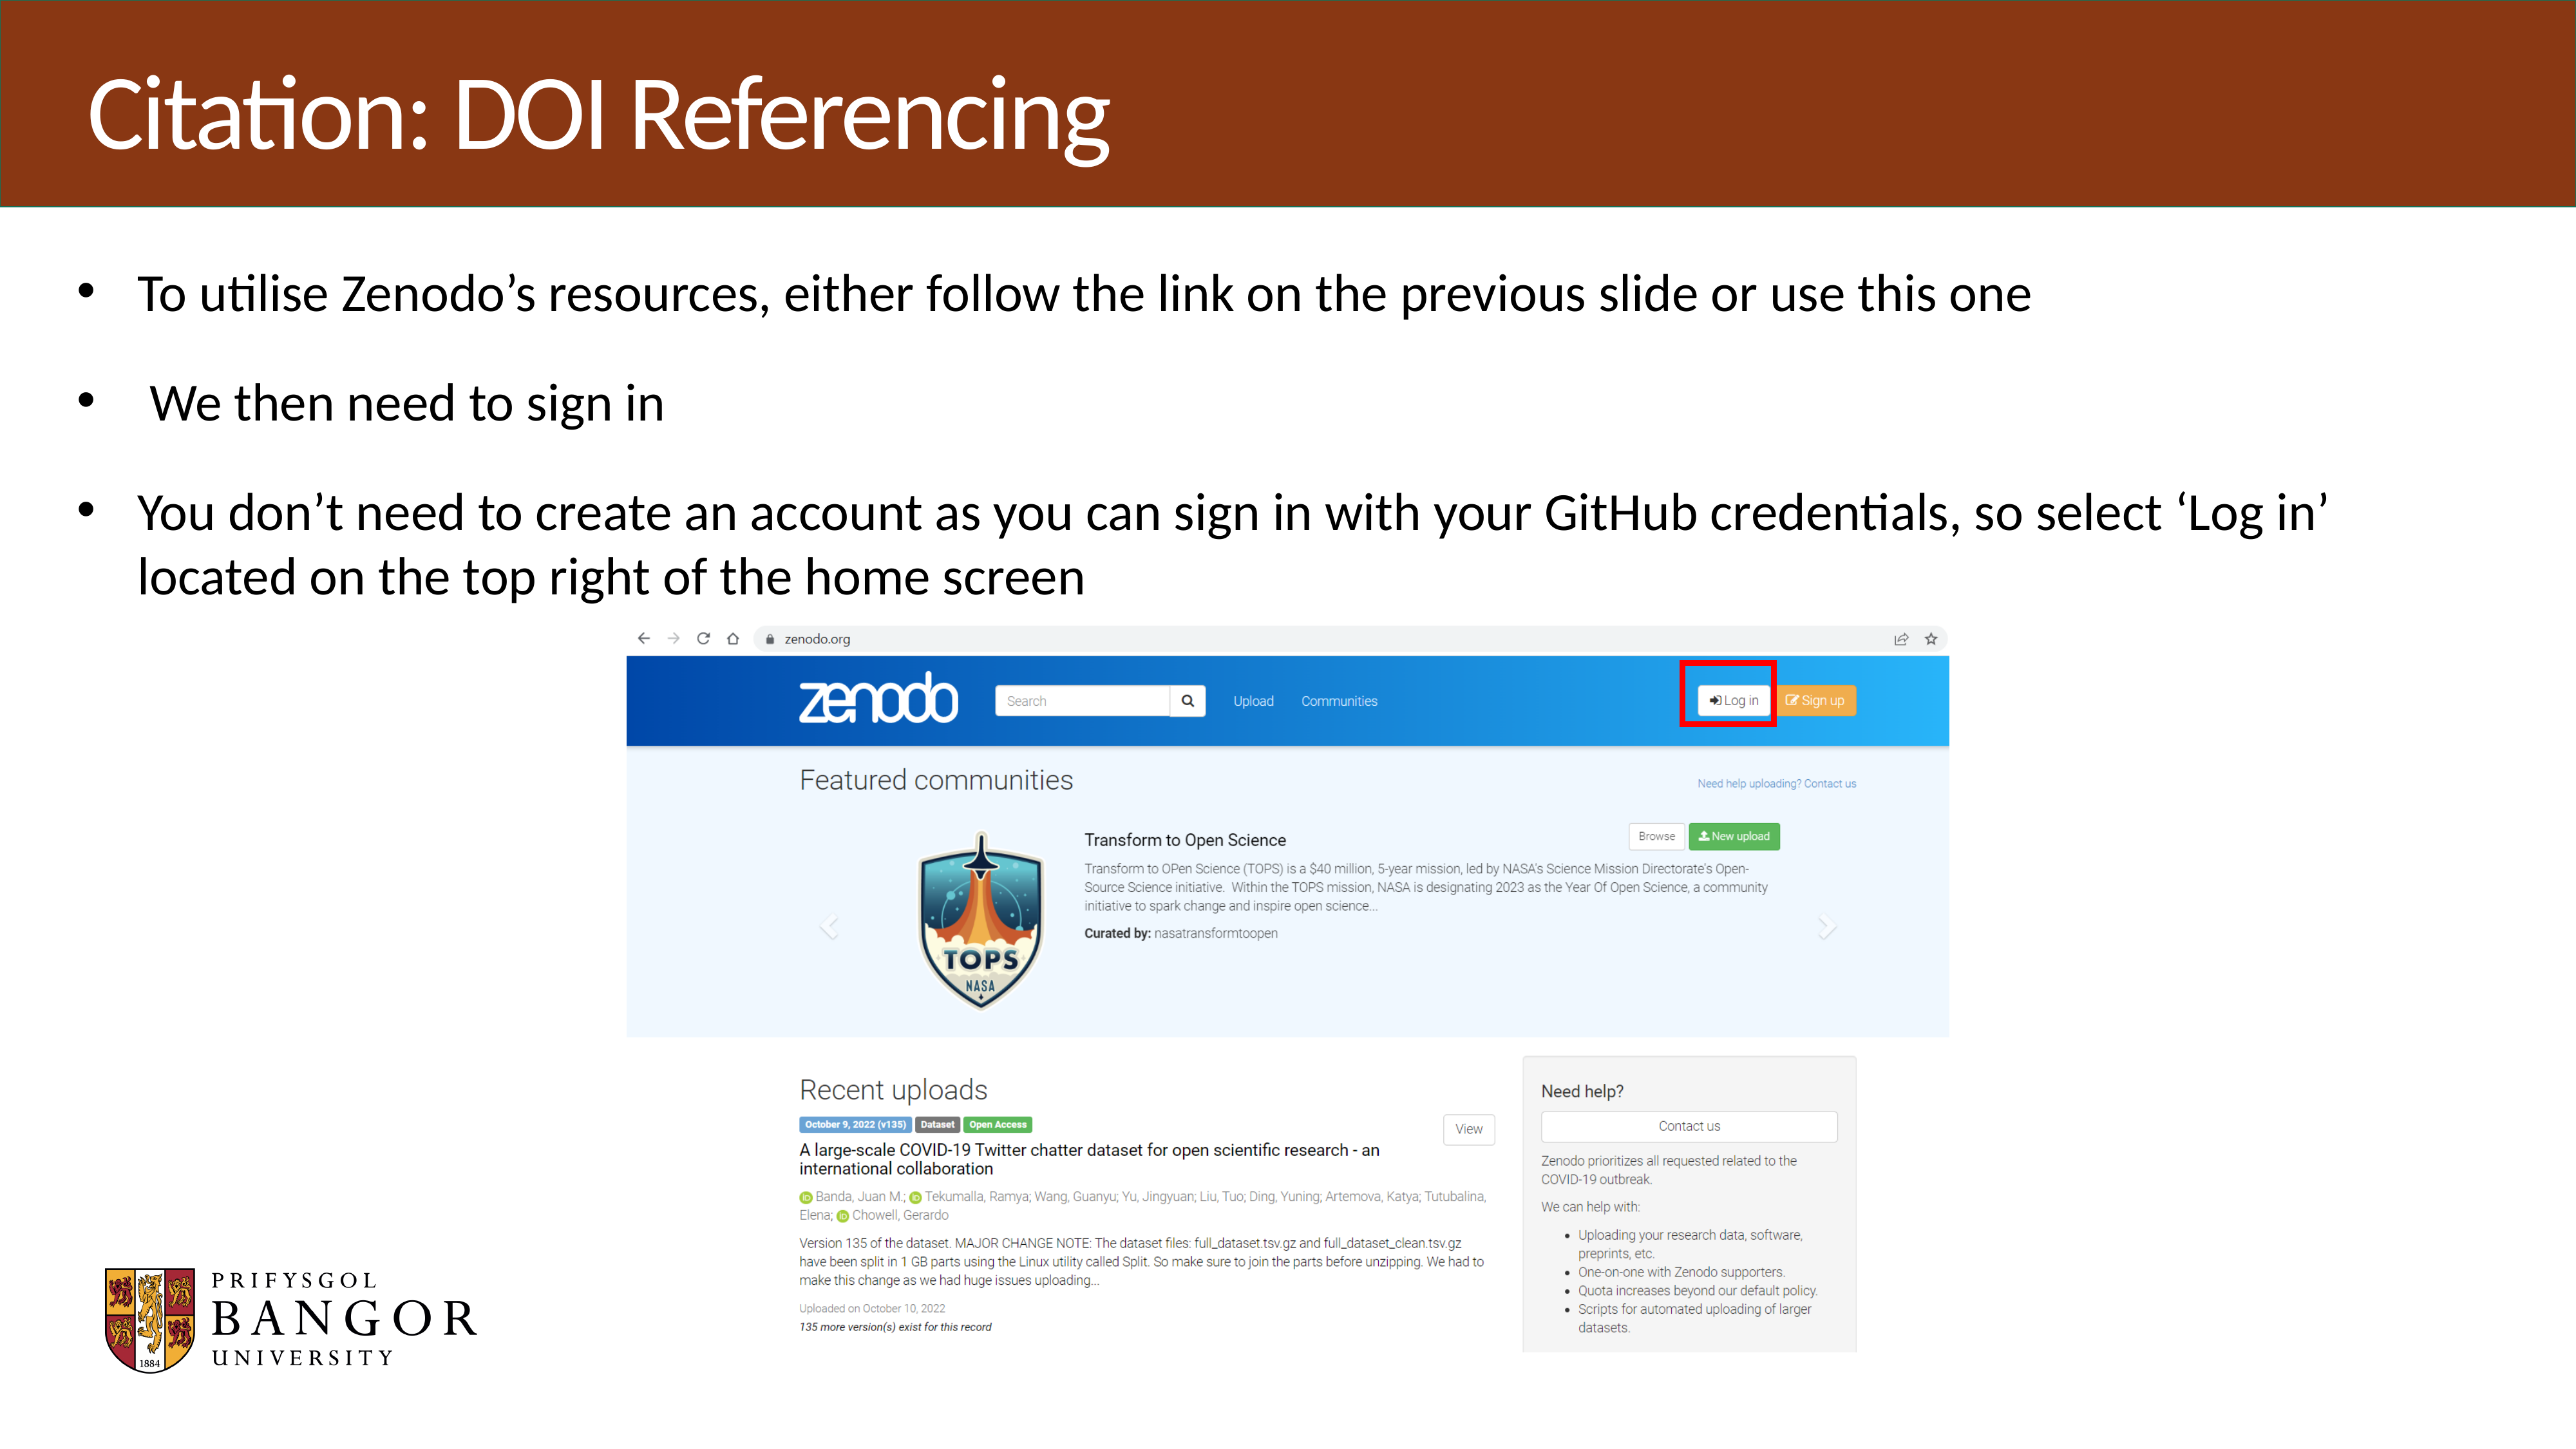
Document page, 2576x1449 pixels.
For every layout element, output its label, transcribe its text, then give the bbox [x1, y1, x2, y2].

picture [105, 1268, 477, 1374]
text_box To utilise Zenodo’s resources, either follow the link on the previous slide or use this one We then need to sign in You don’t need to create an account as you can sign in with your GitHub credentials, so select ‘Log in’ located on the top right of the home screen [68, 252, 2415, 674]
picture [627, 622, 1949, 1352]
title Citation: DOI Referencing [77, 28, 2399, 177]
text_box [0, 0, 2576, 207]
